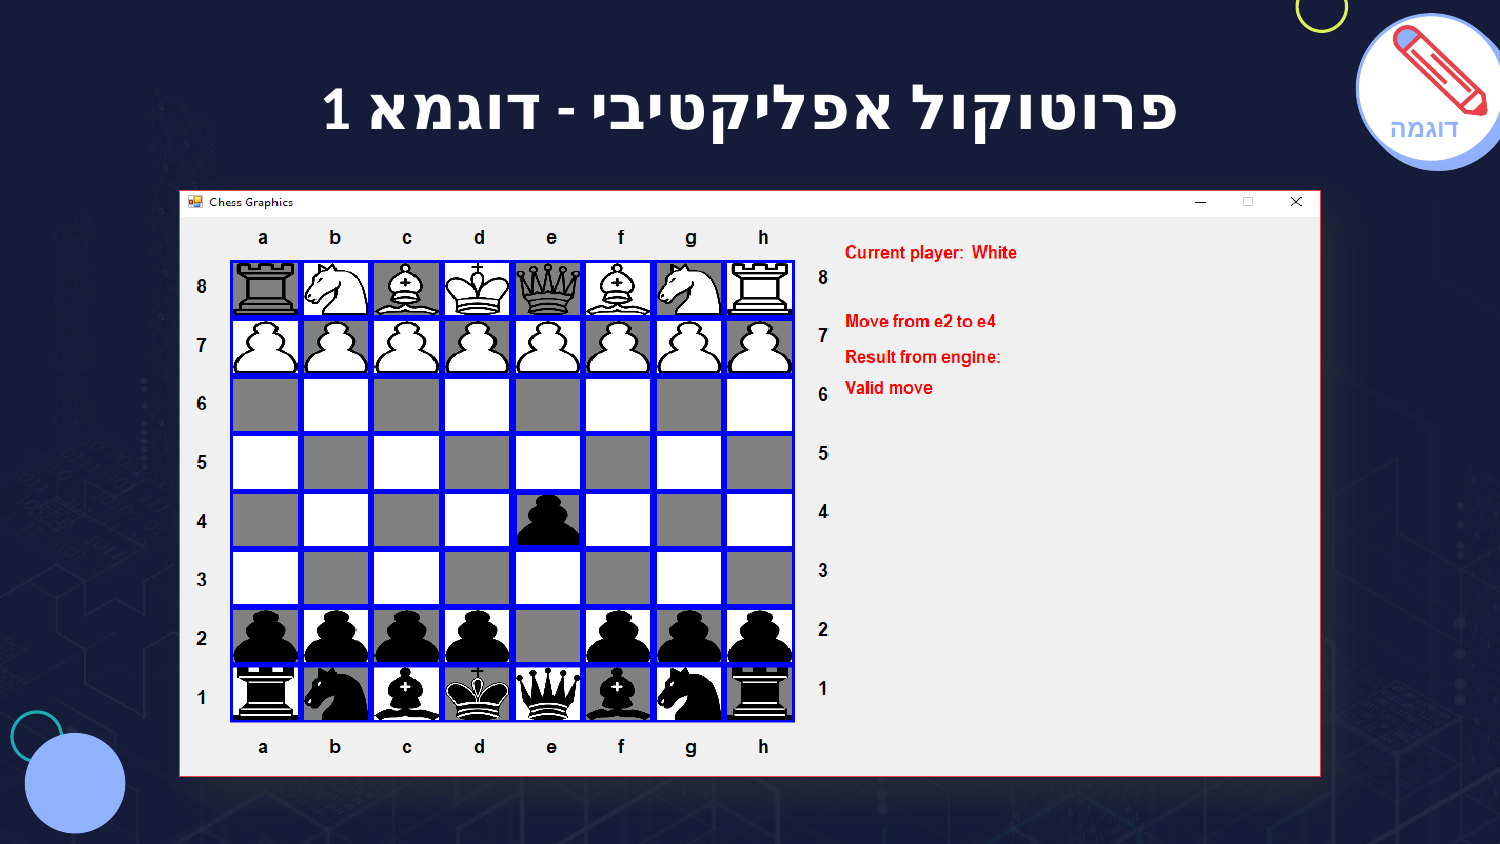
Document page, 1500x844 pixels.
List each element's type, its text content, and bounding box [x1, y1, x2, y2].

text_box דוגמה [1365, 99, 1484, 143]
picture [179, 190, 1321, 778]
title פרוטוקול אפליקטיבי - דוגמא 1 [88, 66, 1412, 176]
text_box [1394, 26, 1486, 114]
